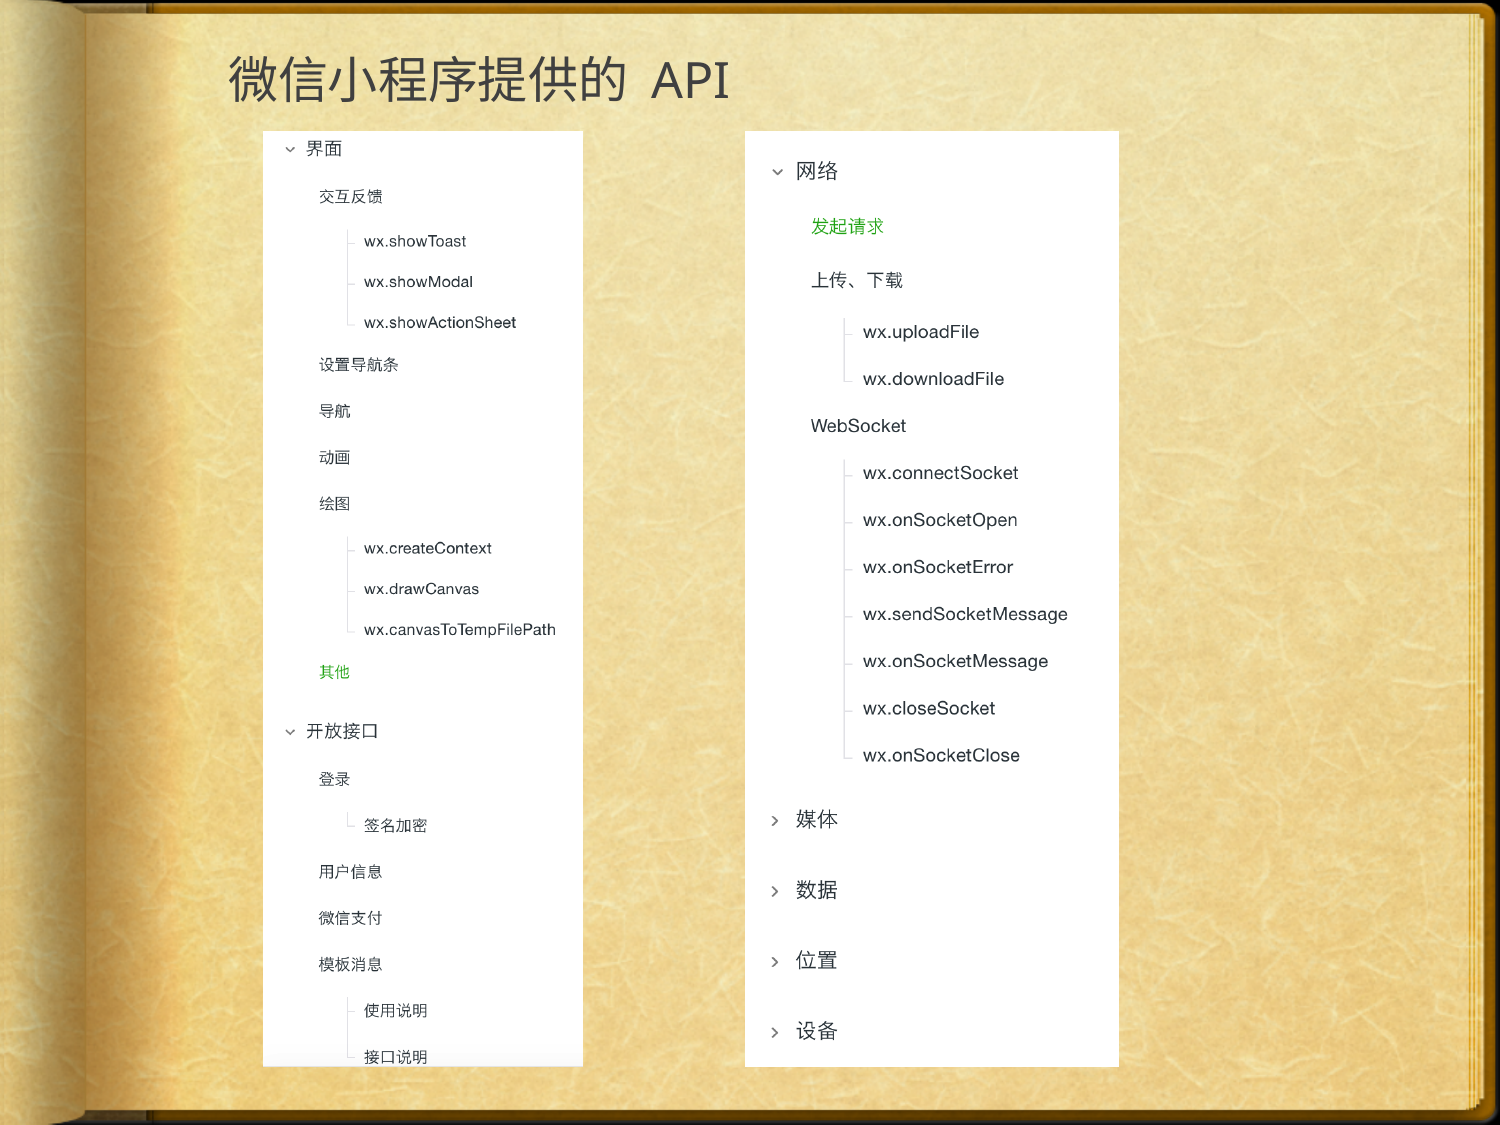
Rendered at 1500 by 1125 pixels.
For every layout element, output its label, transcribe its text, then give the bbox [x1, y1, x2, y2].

picture [0, 0, 1500, 1125]
list 微信小程序提供的 API [178, 40, 1455, 1094]
